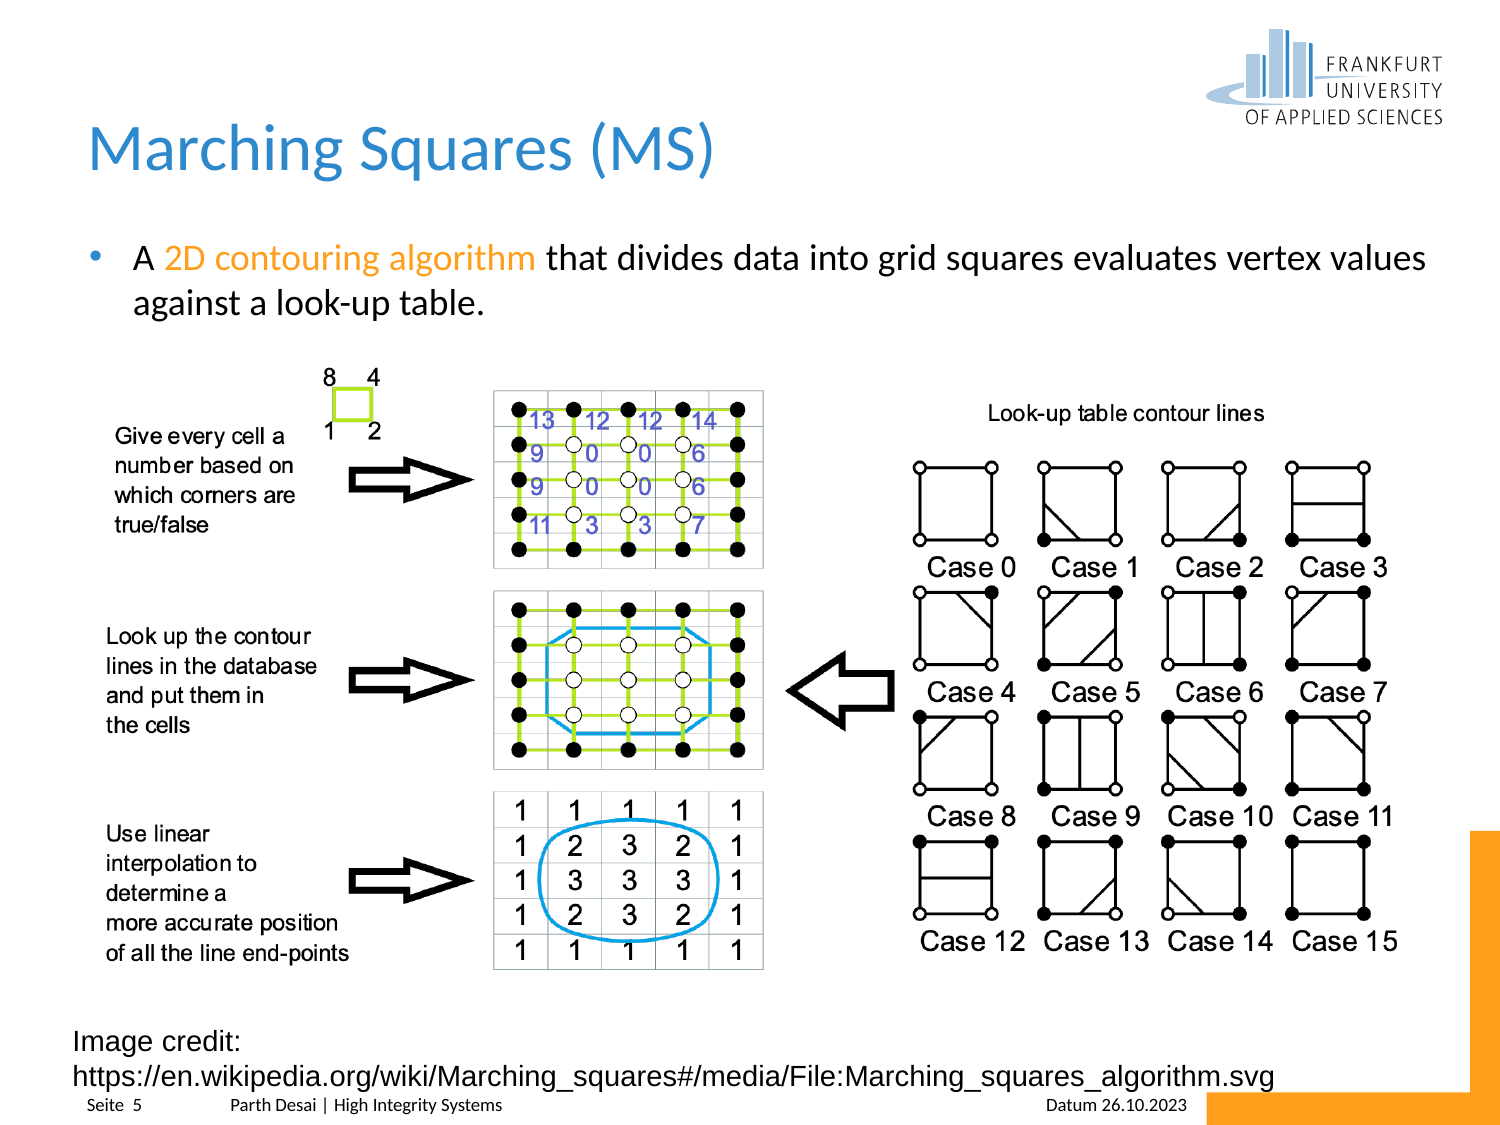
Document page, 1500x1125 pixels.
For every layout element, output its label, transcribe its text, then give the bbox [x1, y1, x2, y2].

picture [98, 349, 1419, 990]
slide_number Parth Desai | High Integrity Systems [230, 1092, 821, 1116]
footer Datum 26.10.2023 [891, 1092, 1187, 1116]
list A 2D contouring algorithm that divides data into grid squares evaluates vertex values against a look-up table. [89, 232, 1428, 338]
text_box Image credit: https://en.wikipedia.org/wiki/Marching_squares#/media/File:Marching_squares_algorithm.svg [72, 1021, 1445, 1092]
slide_number Seite 5 [86, 1092, 170, 1116]
title Marching Squares (MS) [87, 46, 1429, 185]
